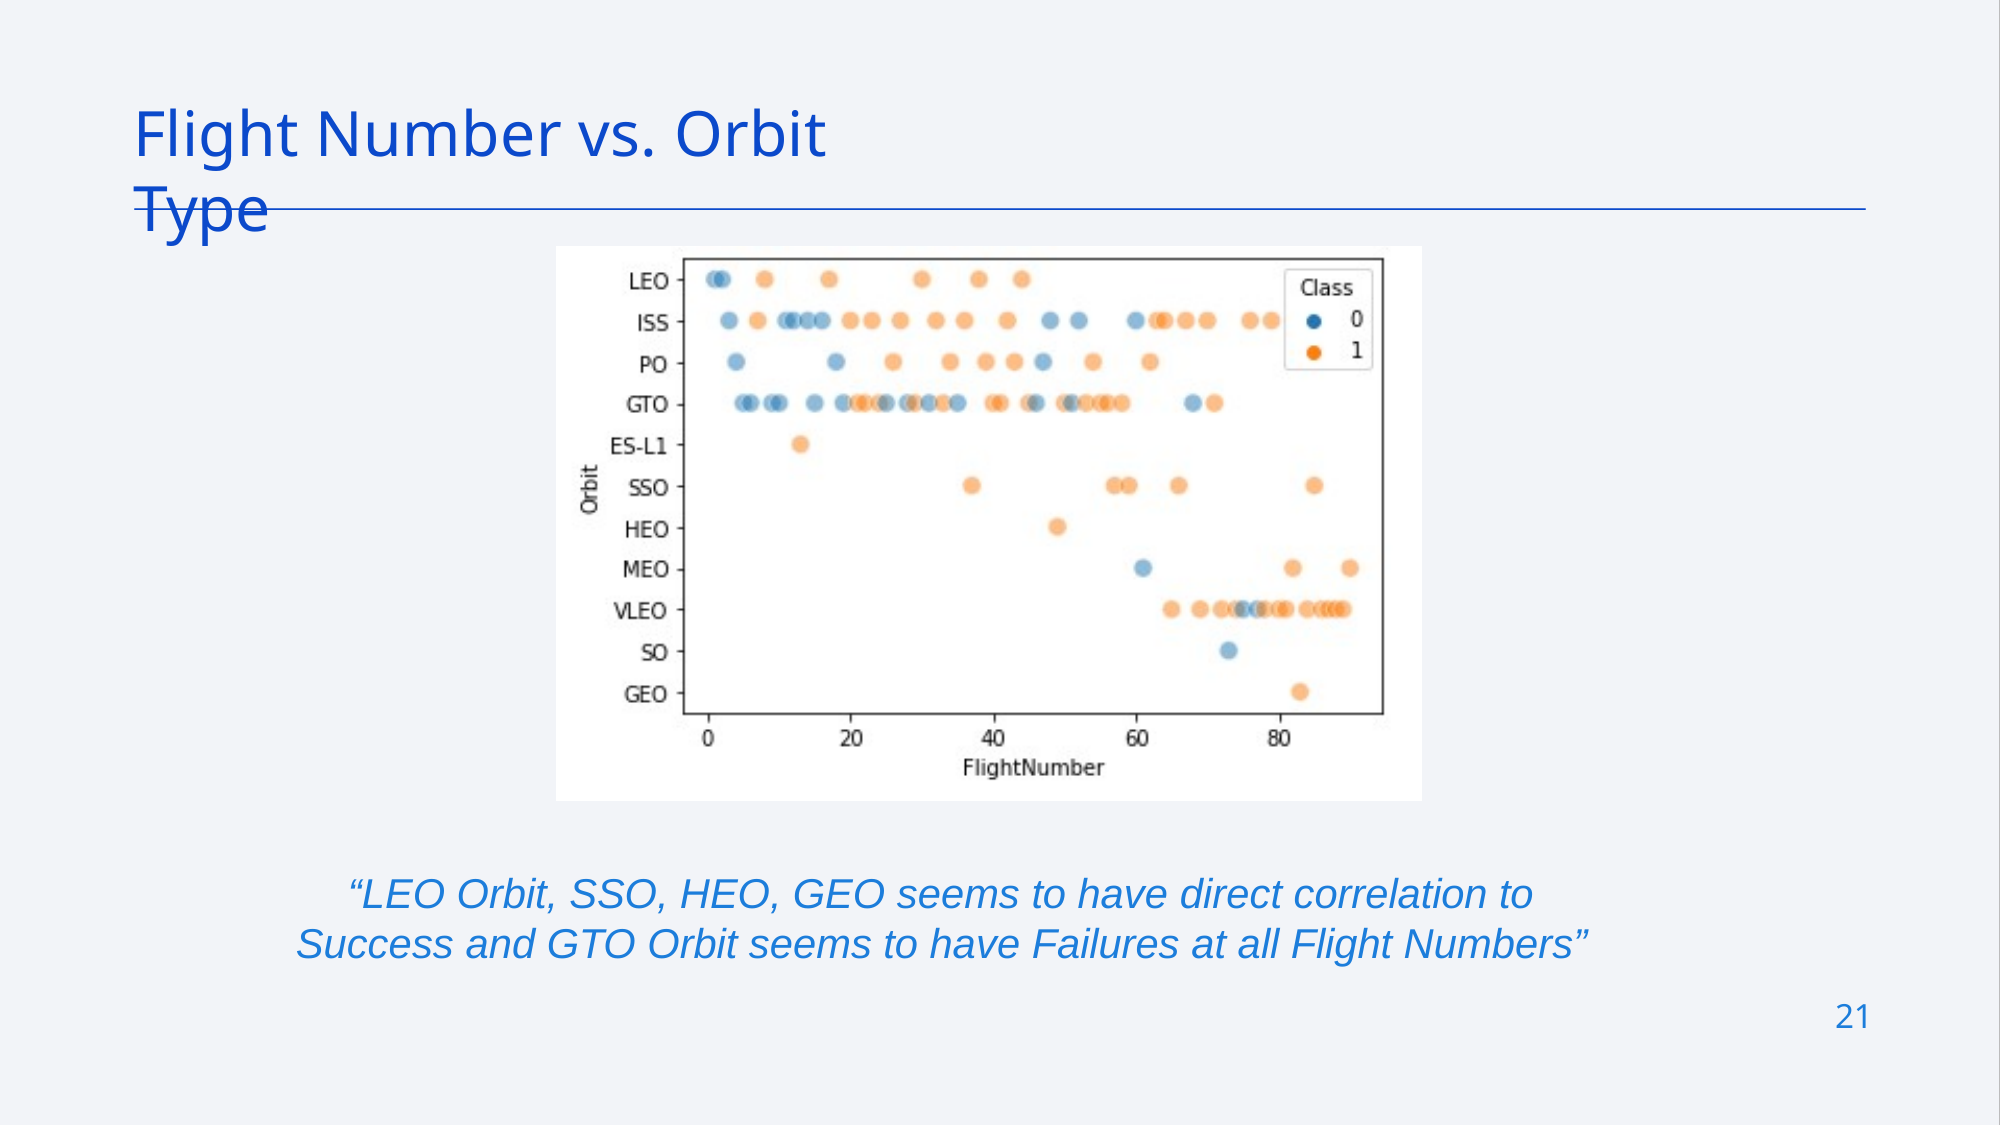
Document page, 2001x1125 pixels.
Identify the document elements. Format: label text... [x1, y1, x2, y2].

slide_number 21 [1828, 1005, 1879, 1125]
picture [0, 0, 2000, 1125]
text_box “LEO Orbit, SSO, HEO, GEO seems to have direct correlation to Success and GTO Orbit seems to have Failures at all Flight Numbers” [293, 864, 1590, 967]
title Flight Number vs. Orbit Type [131, 90, 939, 282]
